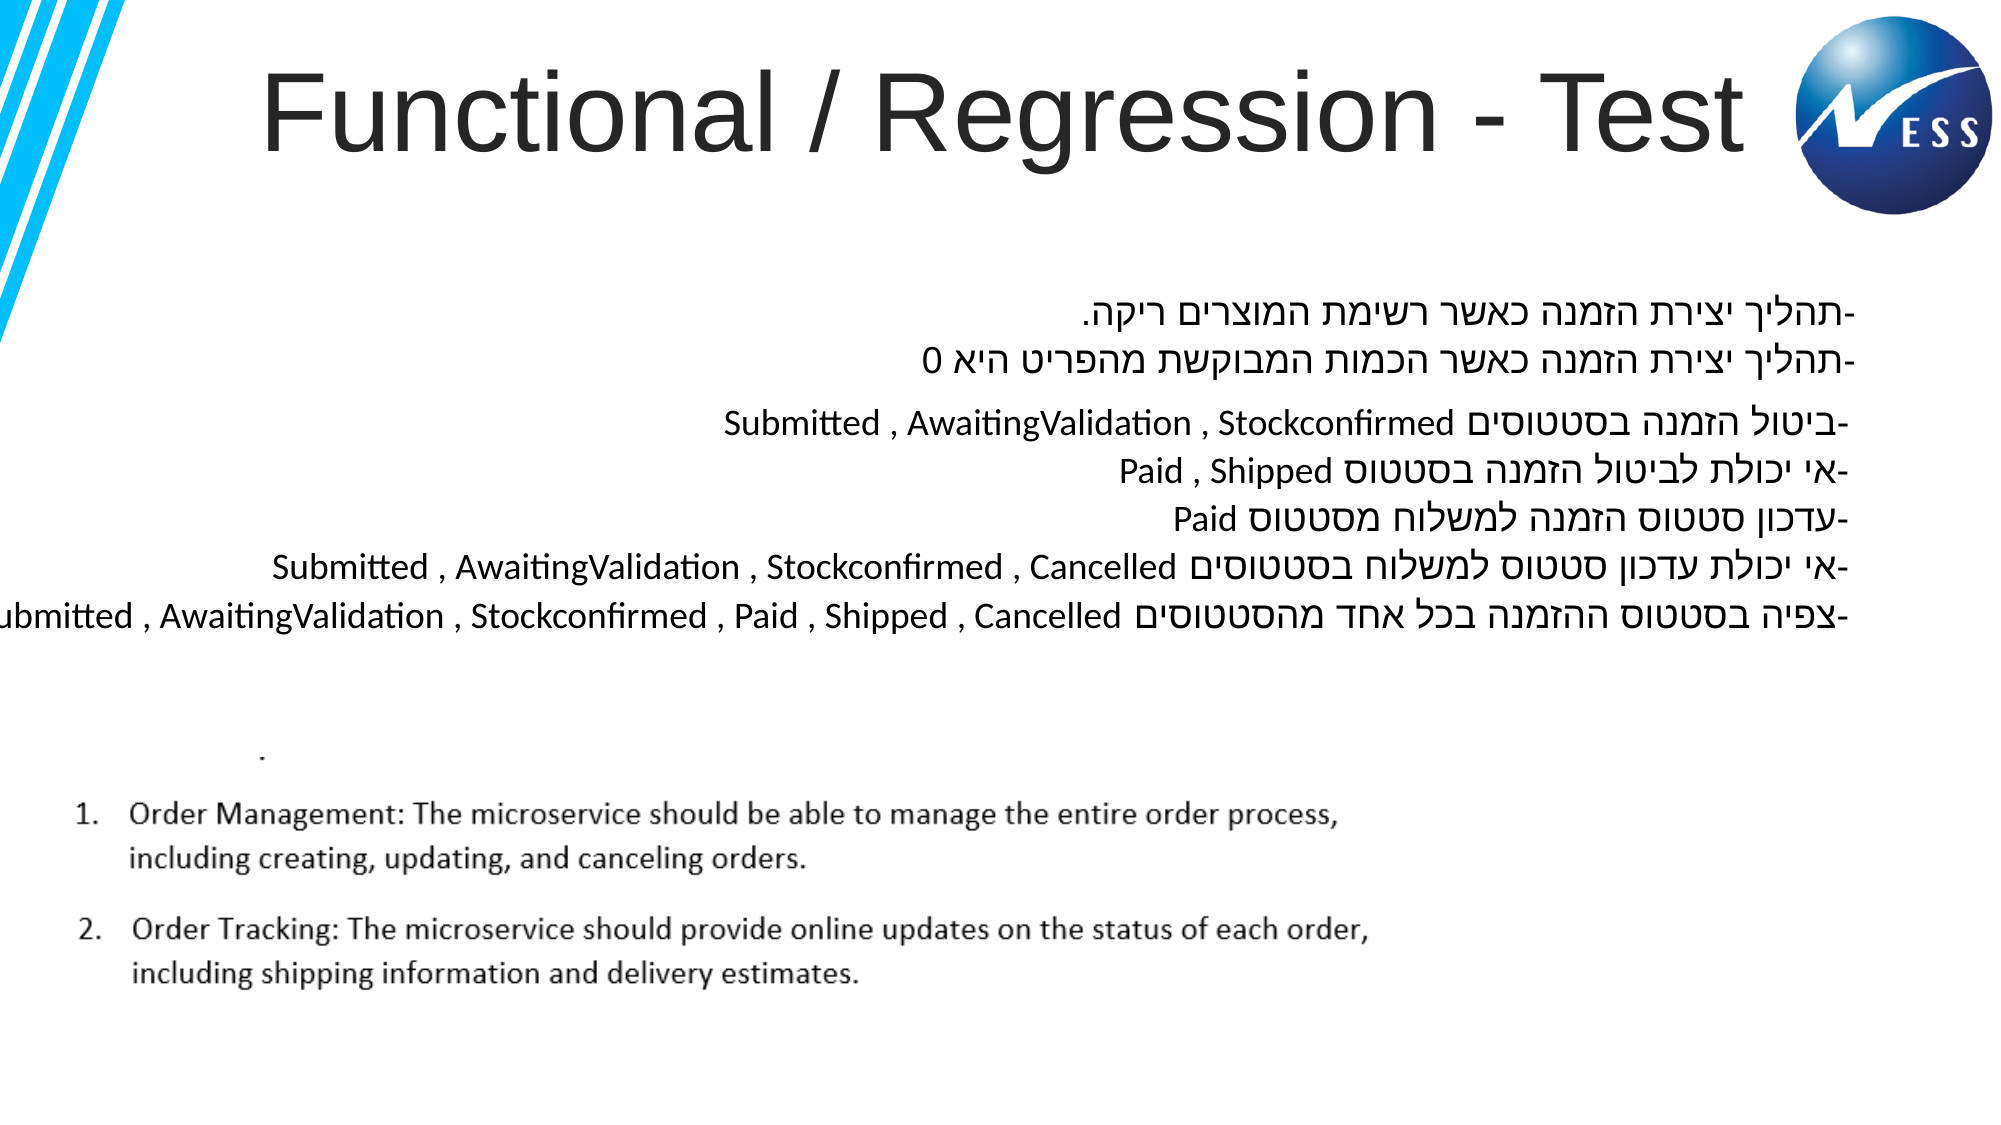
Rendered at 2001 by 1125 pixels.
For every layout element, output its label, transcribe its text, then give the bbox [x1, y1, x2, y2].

picture [1692, 14, 2001, 216]
text_box -תהליך יצירת הזמנה כאשר רשימת המוצרים ריקה. -תהליך יצירת הזמנה כאשר הכמות המבוקשת מהפריט היא 0 [896, 277, 1872, 389]
picture [52, 910, 1396, 995]
list Functional / Regression - Test [53, 55, 1952, 175]
picture [52, 757, 1360, 885]
text_box -ביטול הזמנה בסטטוסים Submitted , AwaitingValidation , Stockconfirmed -אי יכולת לביטול הזמנה בסטטוס Paid , Shipped -עדכון סטטוס הזמנה למשלוח מסטטוס Paid -אי יכולת עדכון סטטוס למשלוח בסטטוסים Submitted , AwaitingValidation , Stockconfirmed , Cancelled -צפיה בסטטוס ההזמנה בכל אחד מהסטטוסים Submitted , AwaitingValidation , Stockconfirmed , Paid , Shipped , Cancelled [0, 387, 1865, 643]
